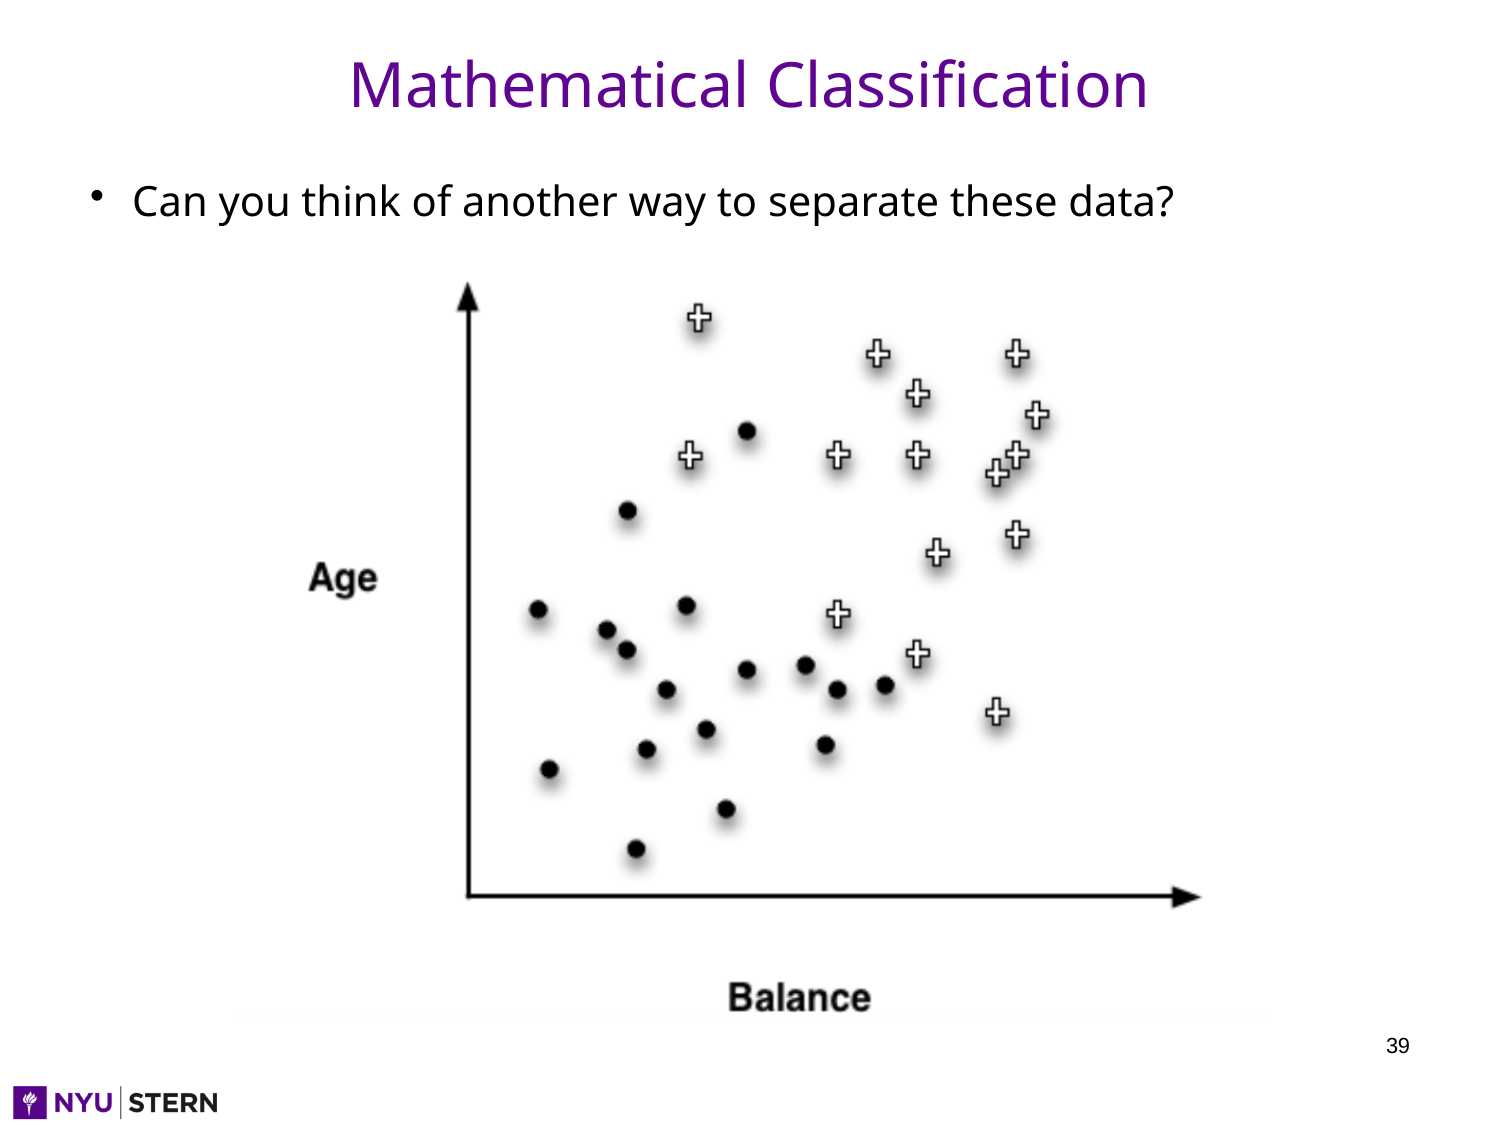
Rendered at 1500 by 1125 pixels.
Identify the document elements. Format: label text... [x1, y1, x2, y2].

picture [0, 1038, 230, 1125]
list Can you think of another way to separate these data? [75, 167, 1425, 958]
slide_number 39 [1074, 1024, 1426, 1103]
picture [235, 238, 1265, 1017]
title Mathematical Classification [75, 22, 1425, 142]
